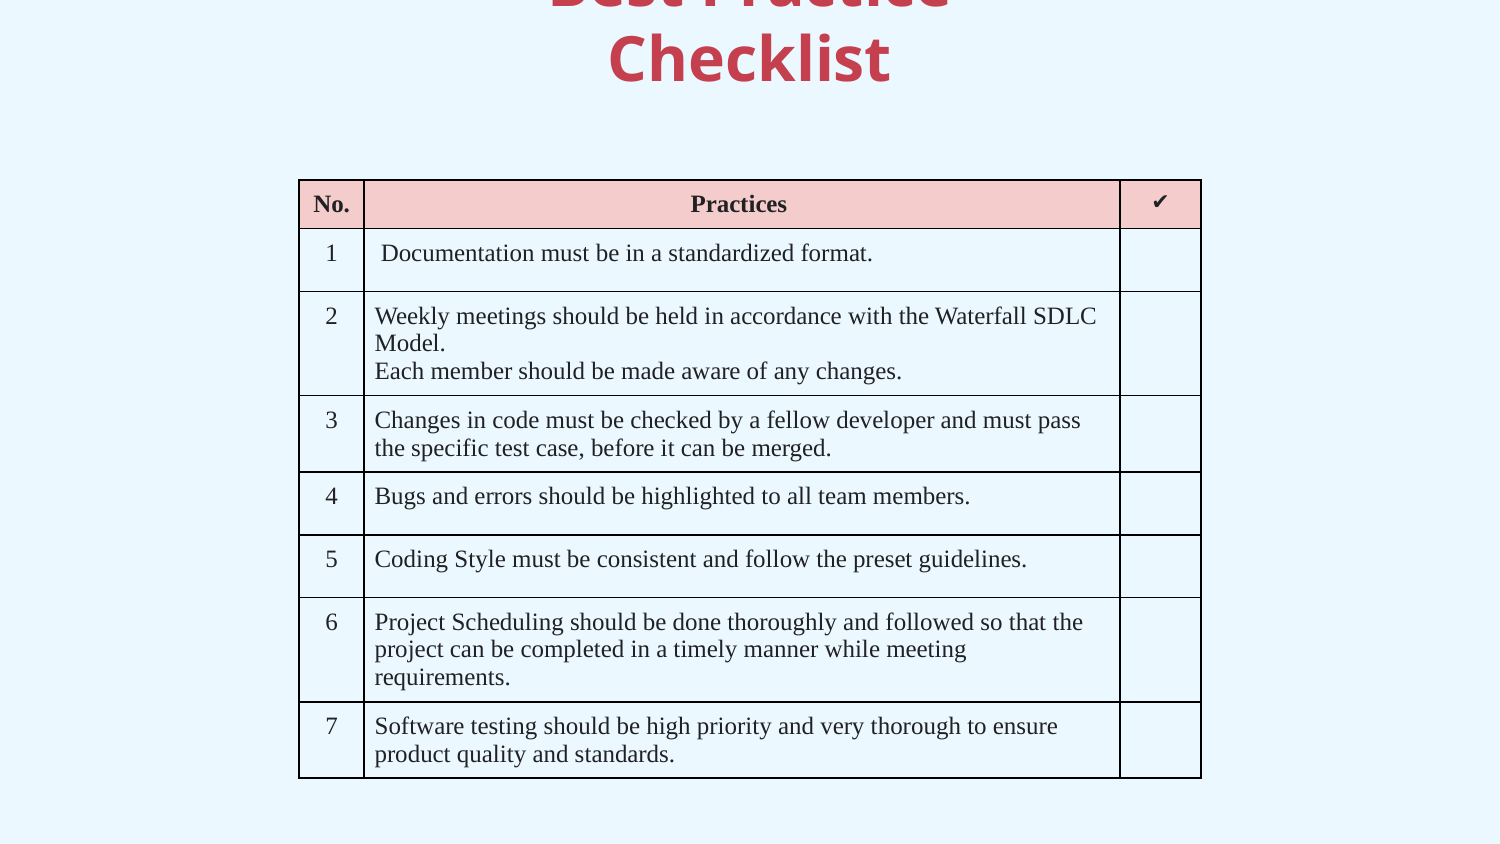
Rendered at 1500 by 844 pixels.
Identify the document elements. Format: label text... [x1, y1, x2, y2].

table_cell [1121, 229, 1200, 291]
table_cell 2 [300, 292, 363, 395]
table_cell [1121, 703, 1200, 777]
table_cell [1121, 473, 1200, 534]
table_cell Bugs and errors should be highlighted to all team members. [365, 473, 1119, 534]
table_cell Changes in code must be checked by a fellow developer and must pass the specific test case, before it can be merged. [365, 396, 1119, 471]
table_cell Project Scheduling should be done thoroughly and followed so that the project can be completed in a timely manner while meeting requirements. [365, 598, 1119, 701]
table_cell 5 [300, 536, 363, 597]
table_header No. [300, 181, 363, 228]
table_cell [1121, 292, 1200, 395]
table_cell 4 [300, 473, 363, 534]
table_cell Documentation must be in a standardized format. [365, 229, 1119, 291]
table_header ✔ [1121, 181, 1200, 228]
table_cell 7 [300, 703, 363, 777]
table_cell 3 [300, 396, 363, 471]
table_cell Coding Style must be consistent and follow the preset guidelines. [365, 536, 1119, 597]
table_header Practices [365, 181, 1119, 228]
table_cell [1121, 536, 1200, 597]
table_cell [1121, 396, 1200, 471]
table_cell 6 [300, 598, 363, 701]
subtitle Best Practice Checklist [405, 33, 1095, 109]
table_cell 1 [300, 229, 363, 291]
table_cell Weekly meetings should be held in accordance with the Waterfall SDLC Model. Each member should be made aware of any changes. [365, 292, 1119, 395]
table_cell [1121, 598, 1200, 701]
table_cell Software testing should be high priority and very thorough to ensure product quality and standards. [365, 703, 1119, 777]
